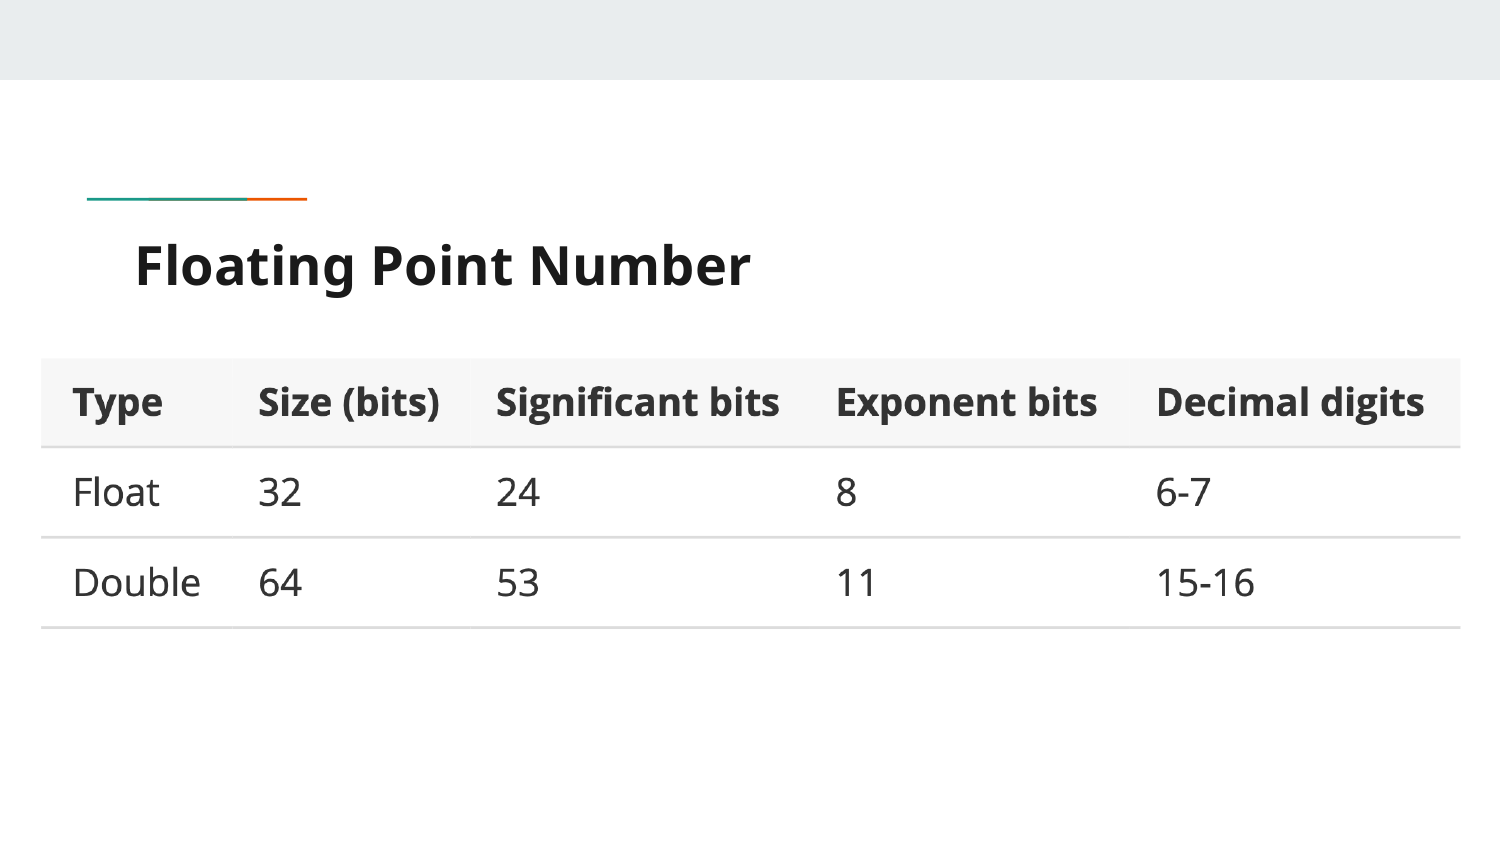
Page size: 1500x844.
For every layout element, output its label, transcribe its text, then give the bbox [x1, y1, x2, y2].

title Floating Point Number [119, 216, 1381, 305]
picture [24, 328, 1476, 660]
